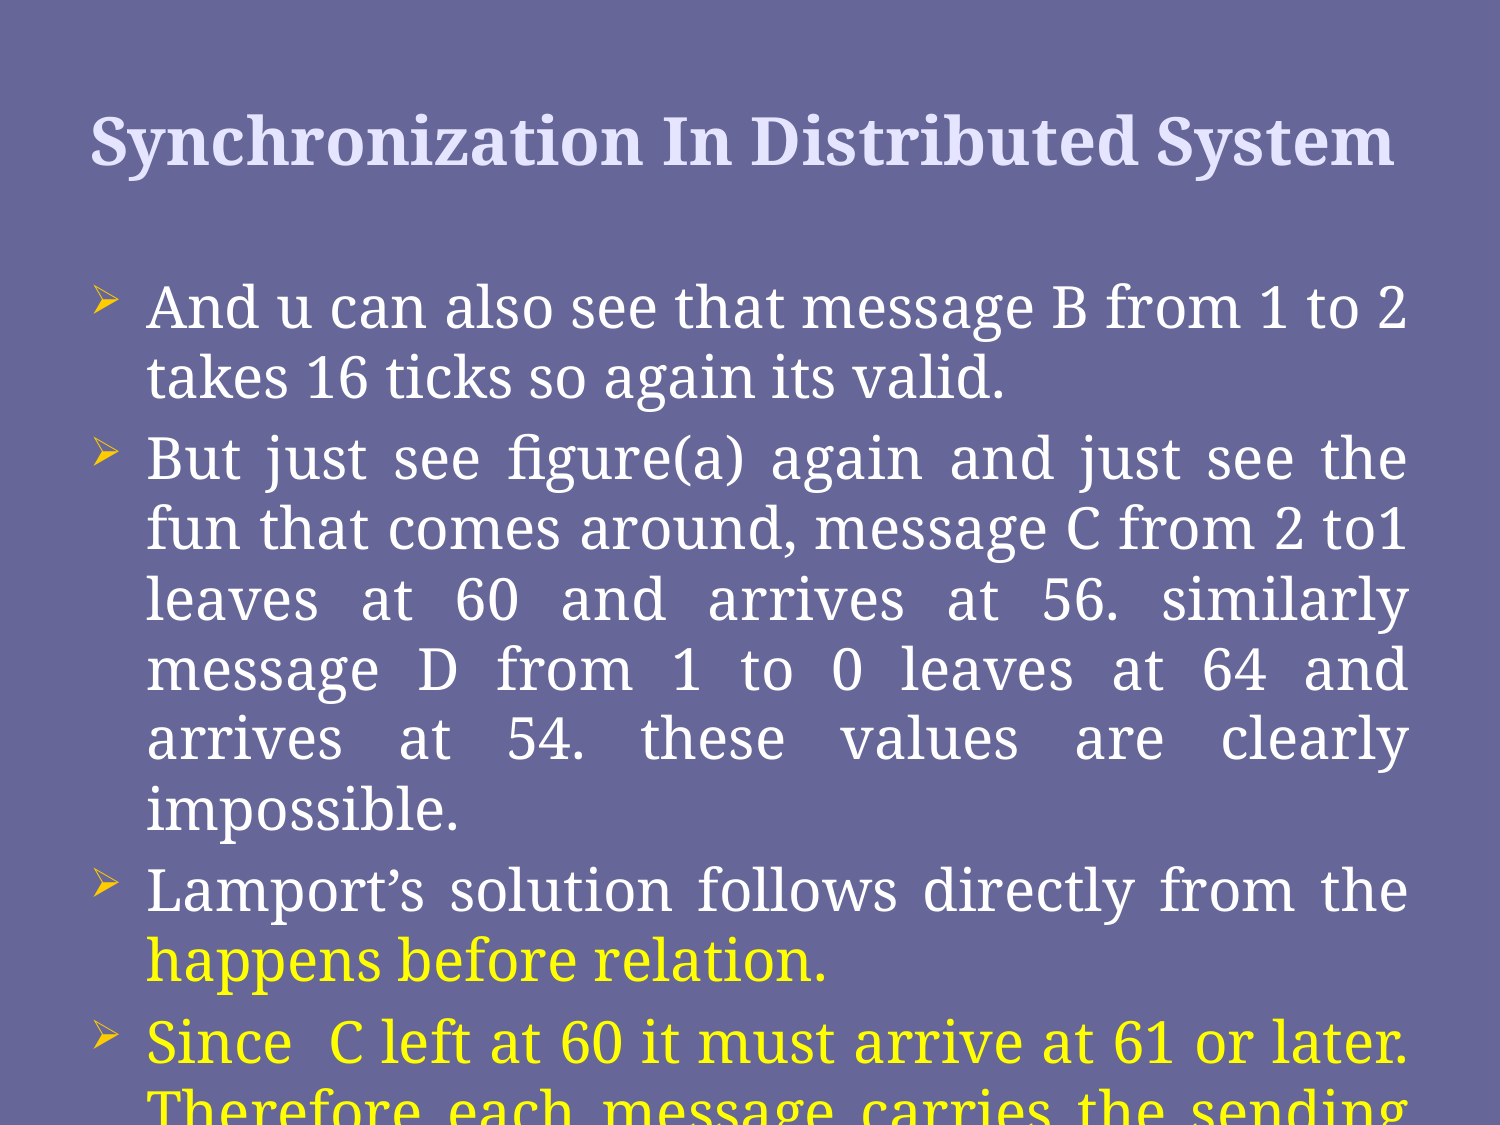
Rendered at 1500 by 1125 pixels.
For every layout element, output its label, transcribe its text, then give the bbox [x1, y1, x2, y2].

list And u can also see that message B from 1 to 2 takes 16 ticks so again its valid. But just see figure(a) again and just see the fun that comes around, message C from 2 to1 leaves at 60 and arrives at 56. similarly message D from 1 to 0 leaves at 64 and arrives at 54. these values are clearly impossible. Lamport’s solution follows directly from the happens before relation. Since C left at 60 it must arrive at 61 or later. Therefore each message carries the sending time, according to the senders clock. [74, 262, 1426, 1006]
title Synchronization In Distributed System [74, 44, 1426, 233]
